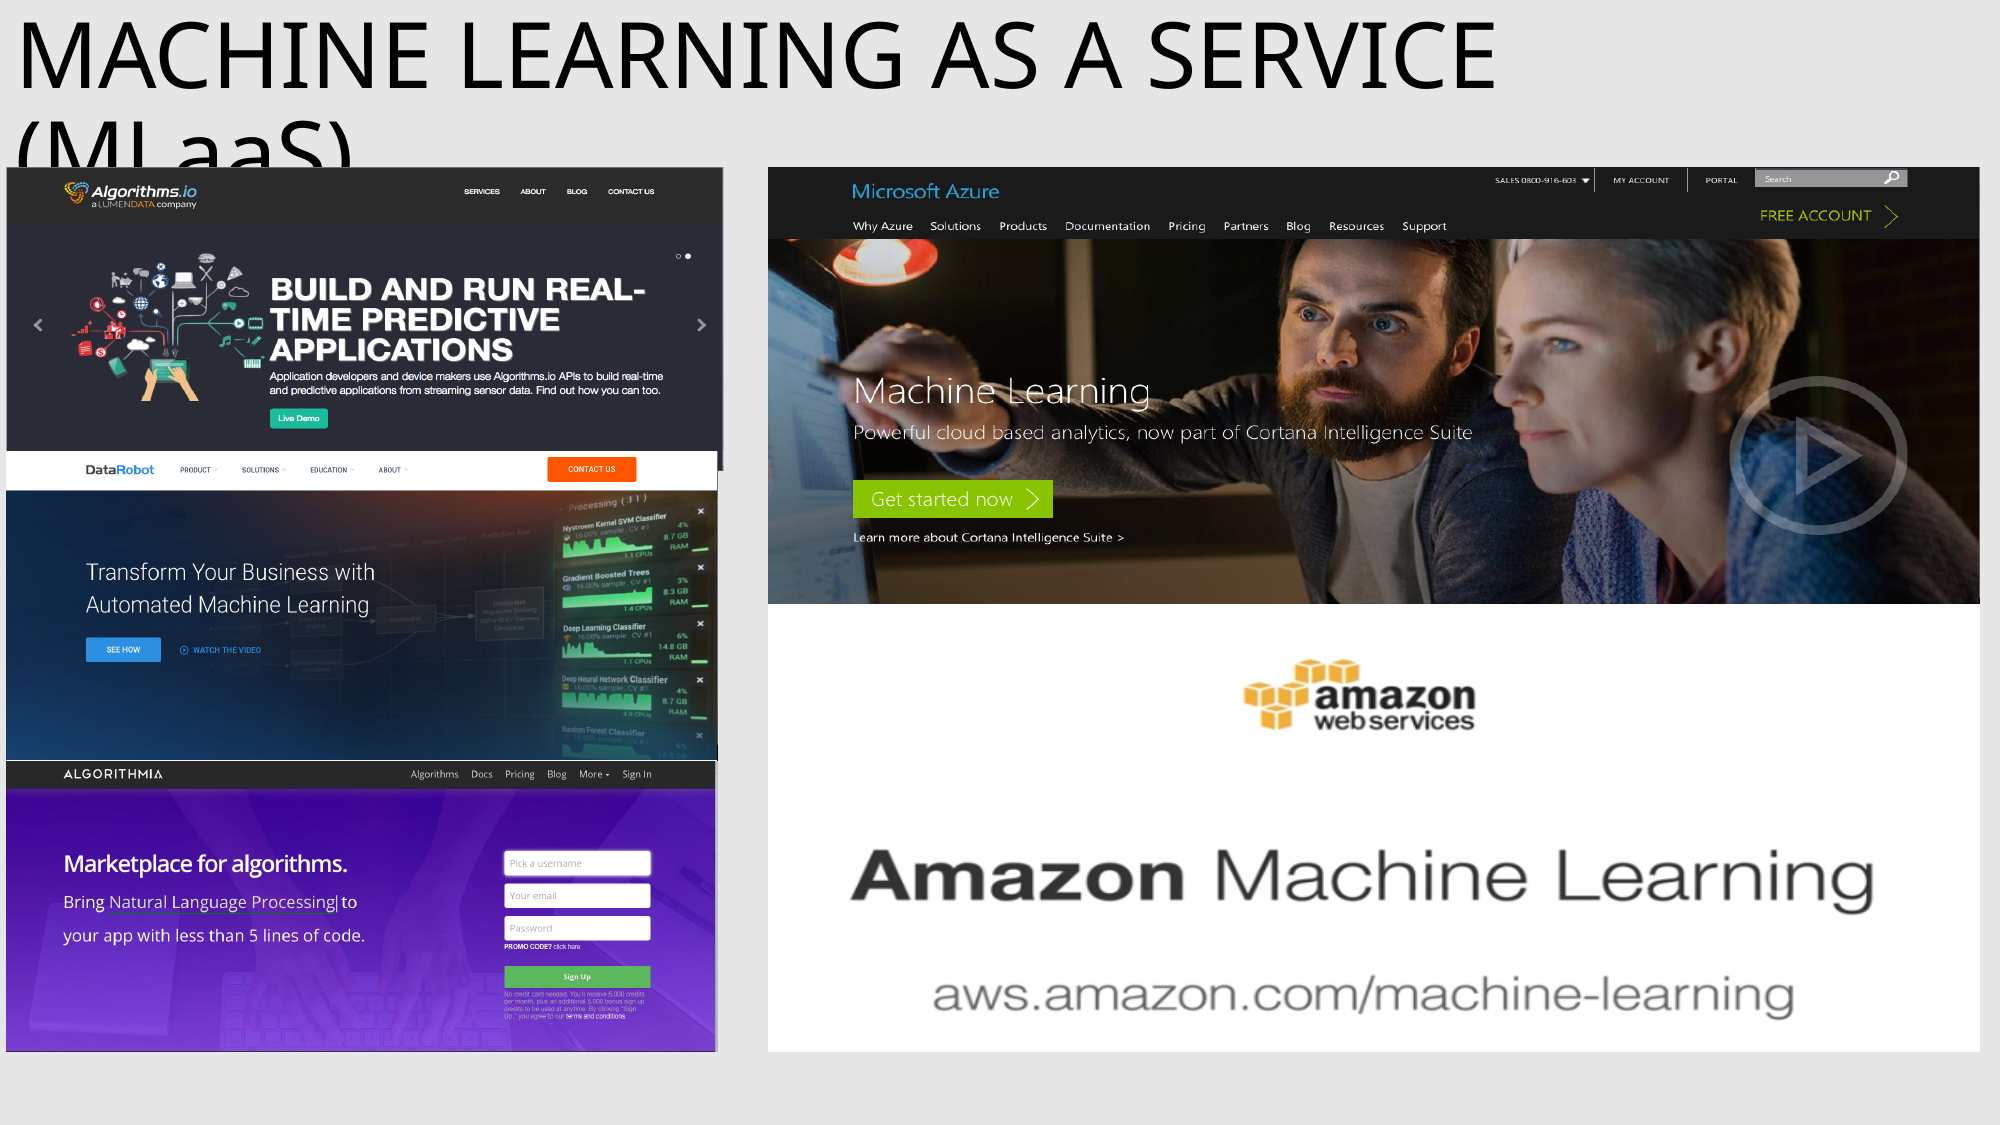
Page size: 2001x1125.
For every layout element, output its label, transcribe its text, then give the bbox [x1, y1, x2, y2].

picture [6, 451, 718, 1052]
title MACHINE LEARNING AS A SERVICE (MLaaS) [0, 0, 1725, 218]
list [6, 167, 724, 471]
picture [768, 167, 1980, 1052]
